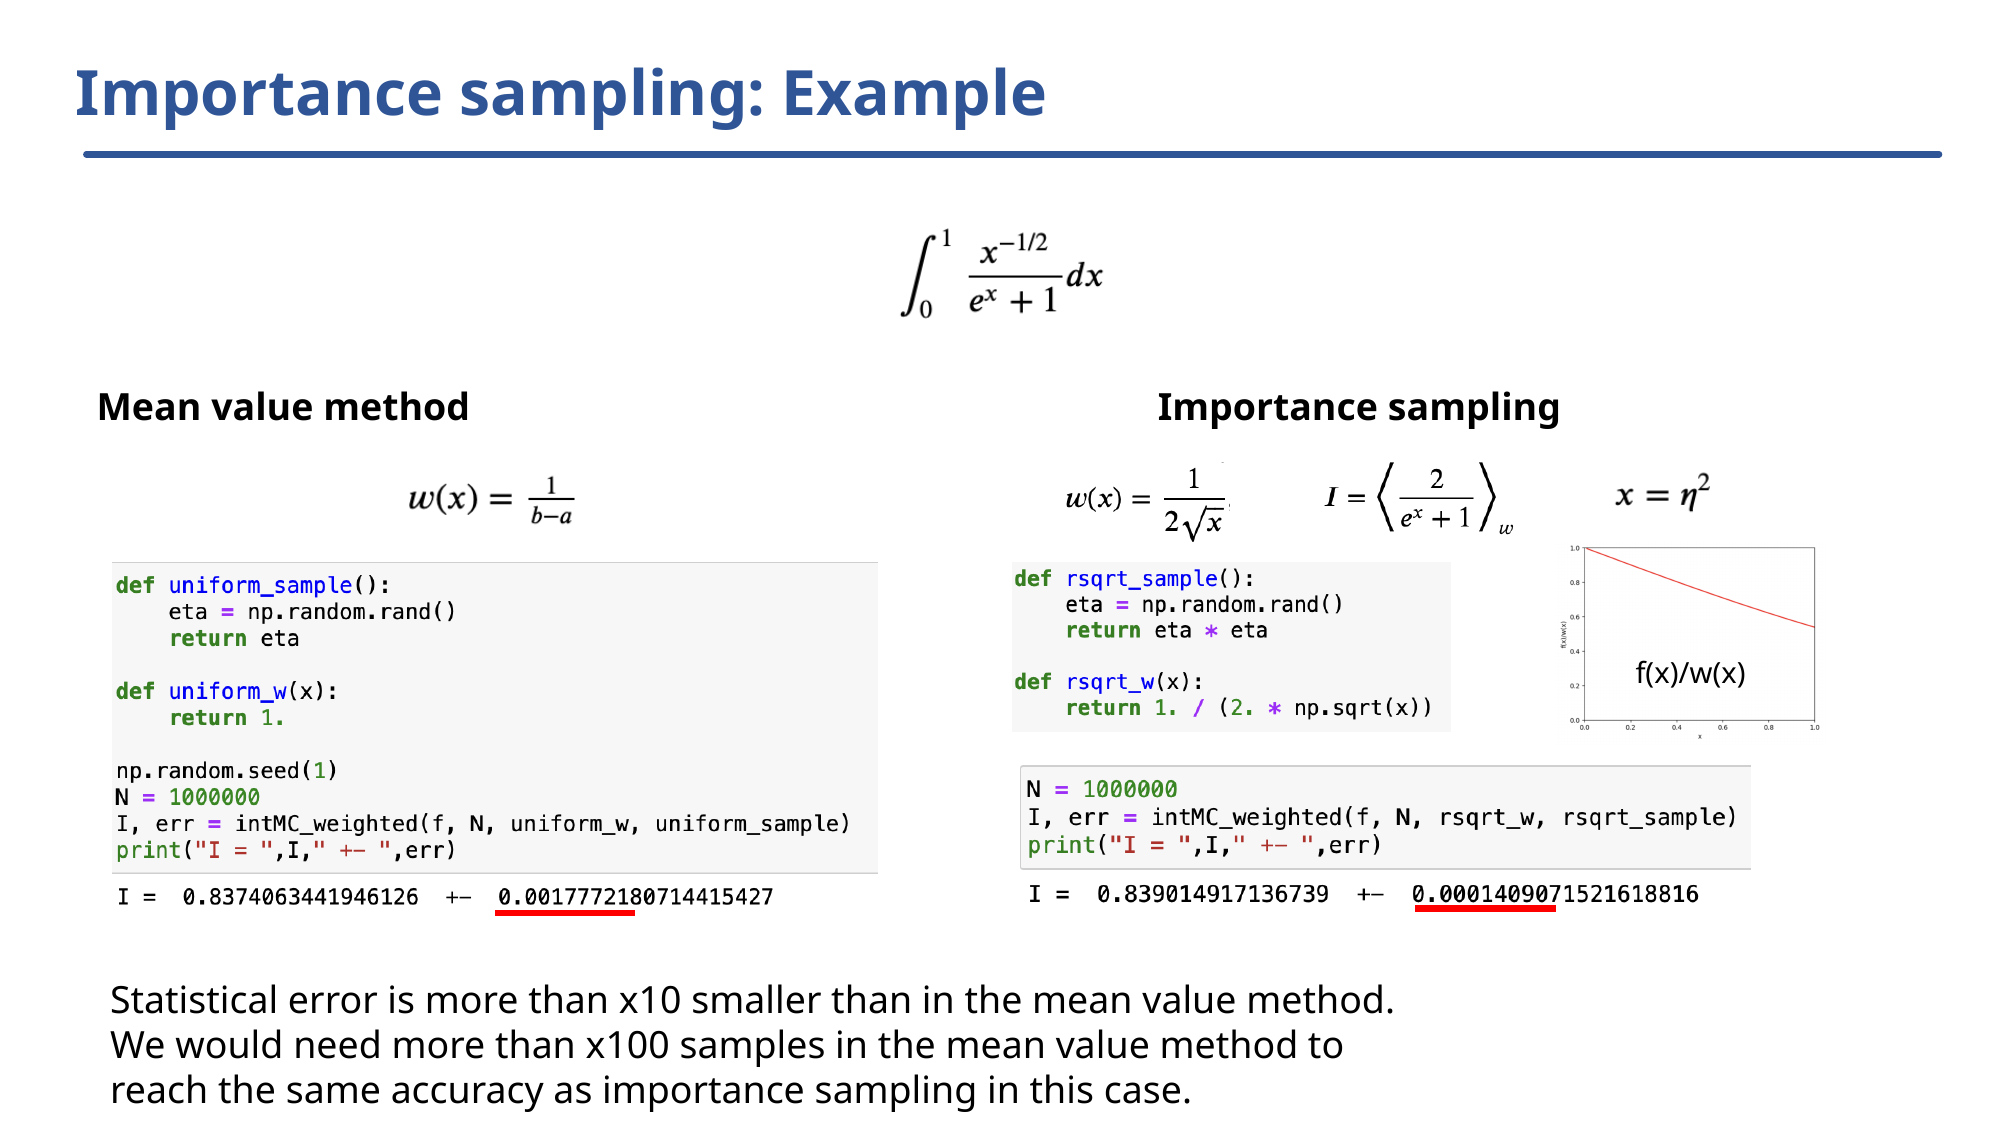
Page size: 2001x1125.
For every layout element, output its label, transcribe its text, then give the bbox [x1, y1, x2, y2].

picture [405, 462, 585, 536]
text_box Mean value method [81, 375, 486, 436]
title Importance sampling: Example [60, 0, 1940, 192]
picture [1049, 462, 1230, 546]
picture [112, 562, 878, 923]
picture [877, 204, 1123, 345]
text_box Importance sampling [1143, 375, 1577, 436]
picture [1311, 444, 1520, 555]
picture [1601, 461, 1713, 530]
picture [1012, 756, 1751, 926]
picture [1555, 541, 1826, 745]
picture [1012, 562, 1451, 732]
text_box Statistical error is more than x10 smaller than in the mean value method. We would need more than x100 samples in the mean value method to reach the same accuracy as importance sampling in this case. [95, 969, 1429, 1119]
